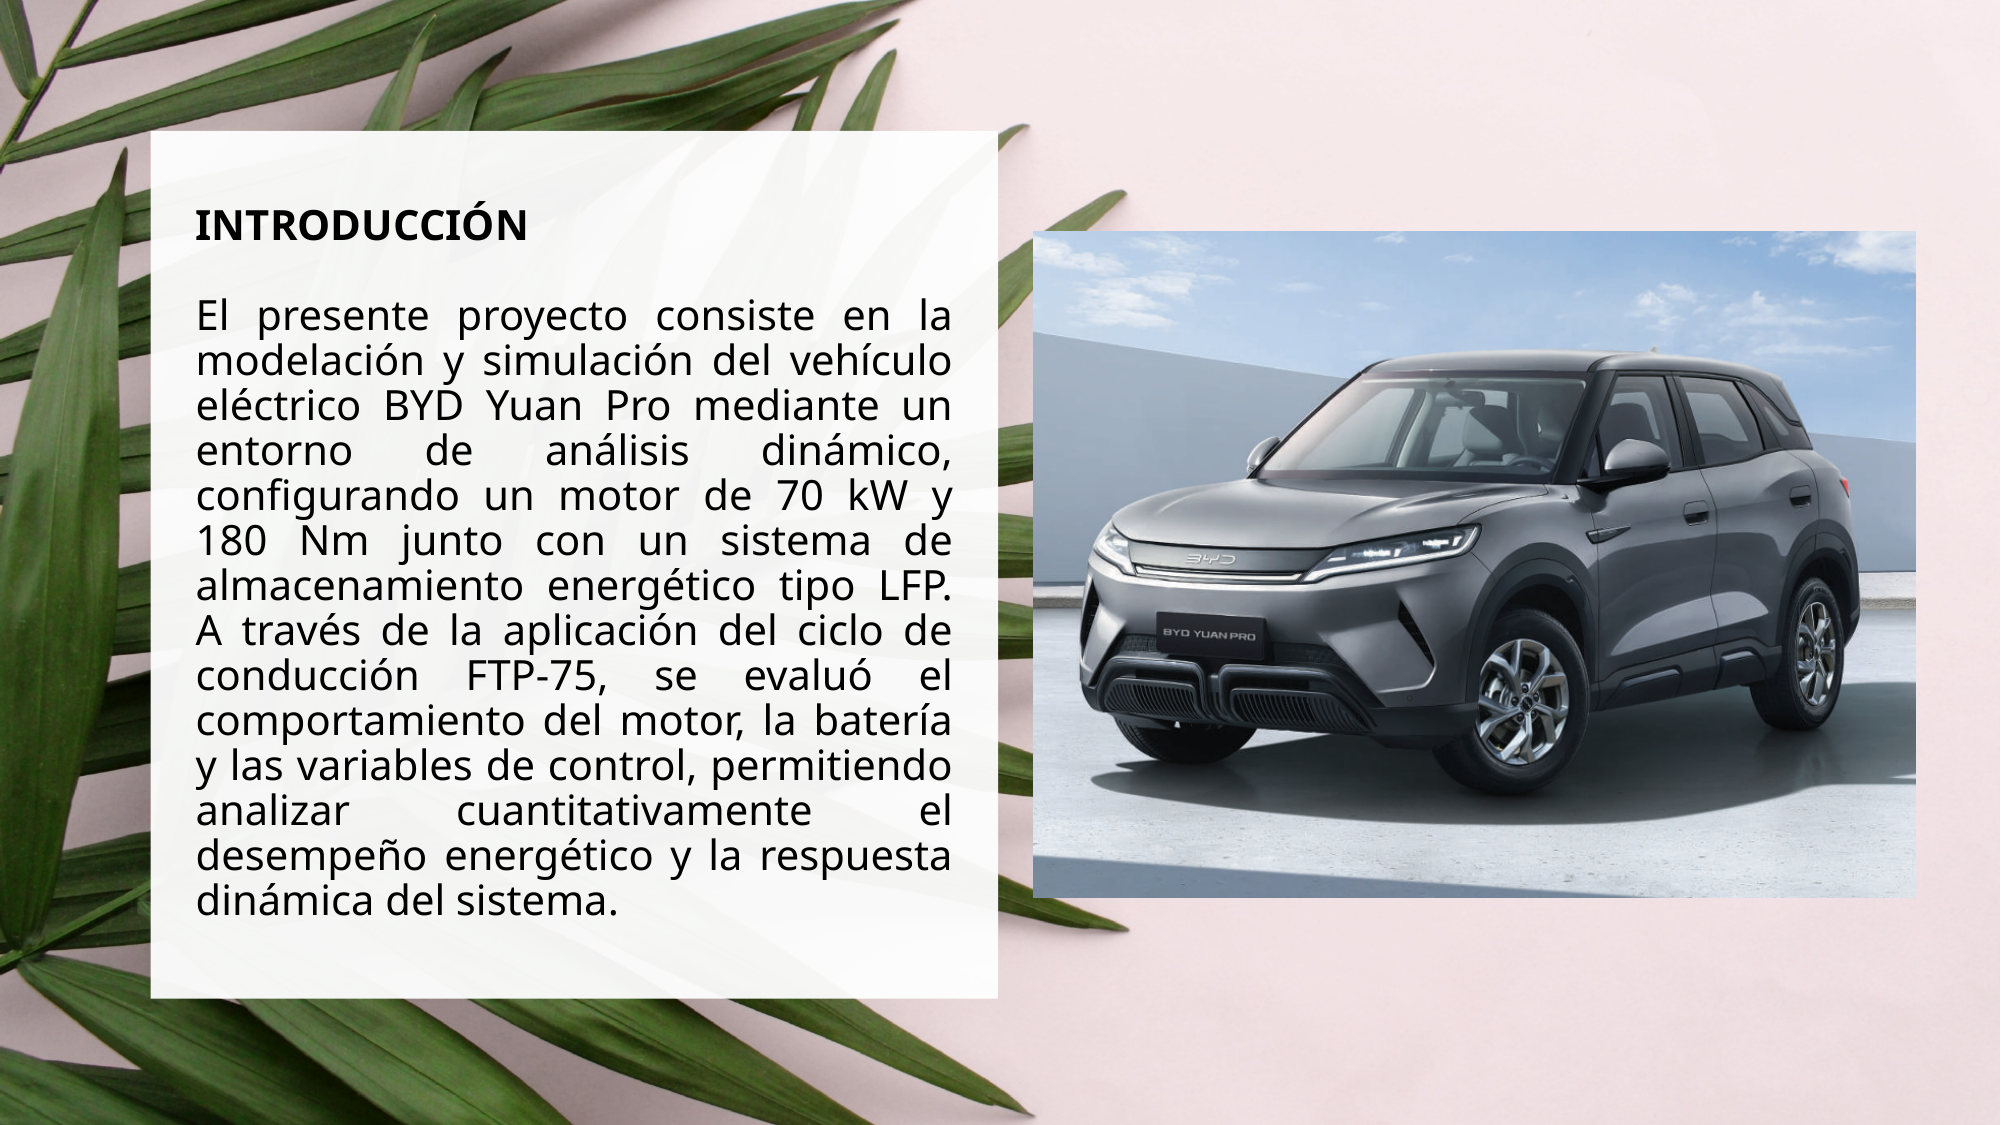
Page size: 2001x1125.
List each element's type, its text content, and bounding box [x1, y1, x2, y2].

title INTRODUCCIÓN El presente proyecto consiste en la modelación y simulación del vehículo eléctrico BYD Yuan Pro mediante un entorno de análisis dinámico, configurando un motor de 70 kW y 180 Nm junto con un sistema de almacenamiento energético tipo LFP. A través de la aplicación del ciclo de conducción FTP-75, se evaluó el comportamiento del motor, la batería y las variables de control, permitiendo analizar cuantitativamente el desempeño energético y la respuesta dinámica del sistema. [150, 130, 999, 999]
picture [0, 0, 2000, 1125]
